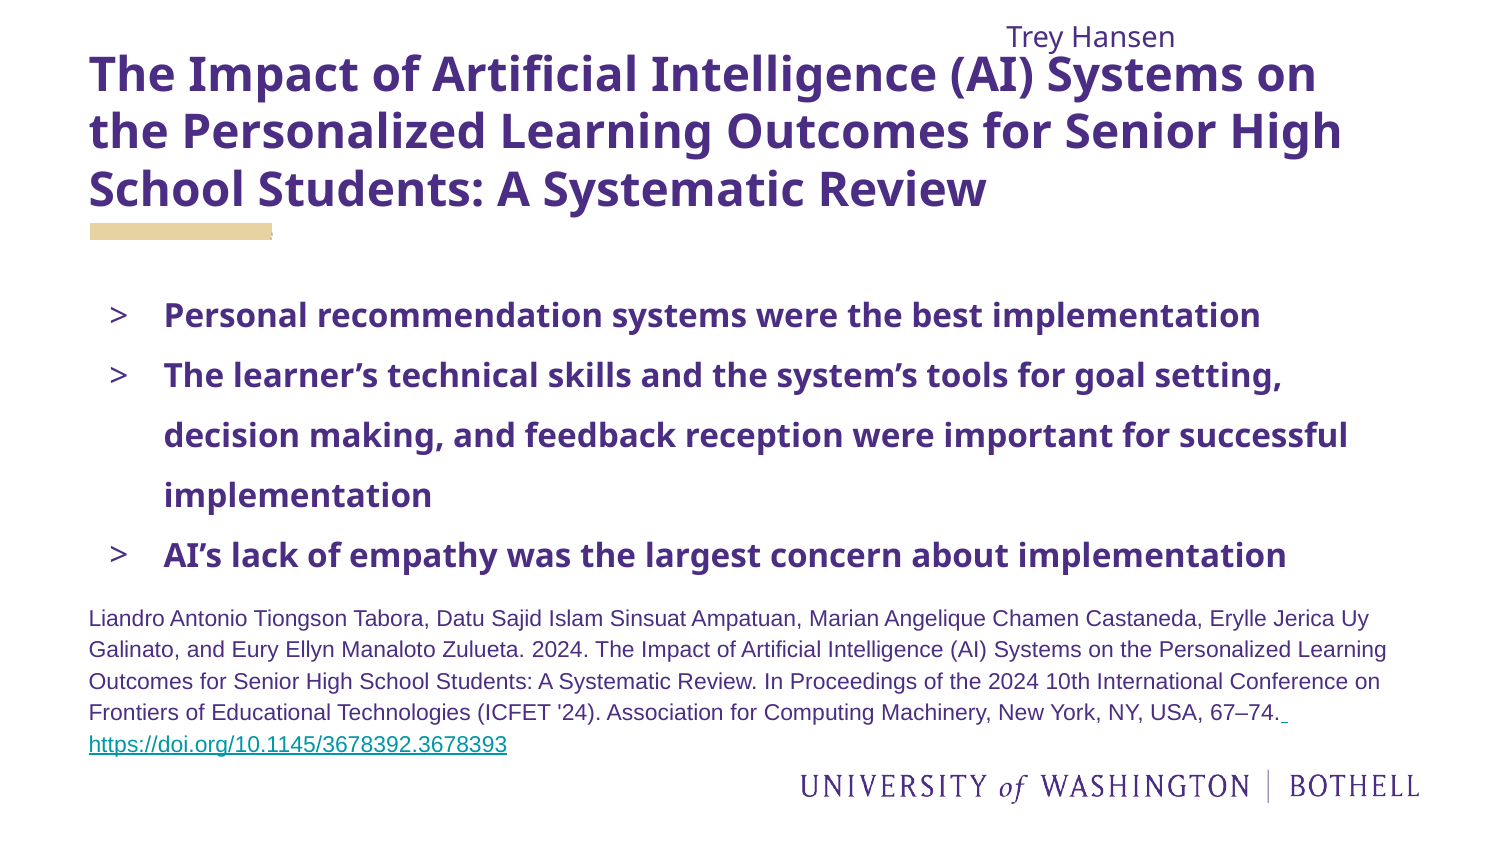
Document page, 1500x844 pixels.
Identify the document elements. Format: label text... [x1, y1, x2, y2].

text_box Trey Hansen [991, 3, 1497, 99]
picture [90, 224, 273, 240]
list Personal recommendation systems were the best implementation The learner’s technical skills and the system’s tools for goal setting, decision making, and feedback reception were important for successful implementation AI’s lack of empathy was the largest concern about implementation Liandro Antonio Tiongson Tabora, Datu Sajid Islam Sinsuat Ampatuan, Marian Angelique Chamen Castaneda, Erylle Jerica Uy Galinato, and Eury Ellyn Manaloto Zulueta. 2024. The Impact of Artificial Intelligence (AI) Systems on the Personalized Learning Outcomes for Senior High School Students: A Systematic Review. In Proceedings of the 2024 10th International Conference on Frontiers of Educational Technologies (ICFET '24). Association for Computing Machinery, New York, NY, USA, 67–74. https://doi.org/10.1145/3678392.3678393 [73, 267, 1419, 754]
picture [800, 769, 1419, 804]
title The Impact of Artificial Intelligence (AI) Systems on the Personalized Learning Outcomes for Senior High School Students: A Systematic Review [73, 60, 1419, 224]
